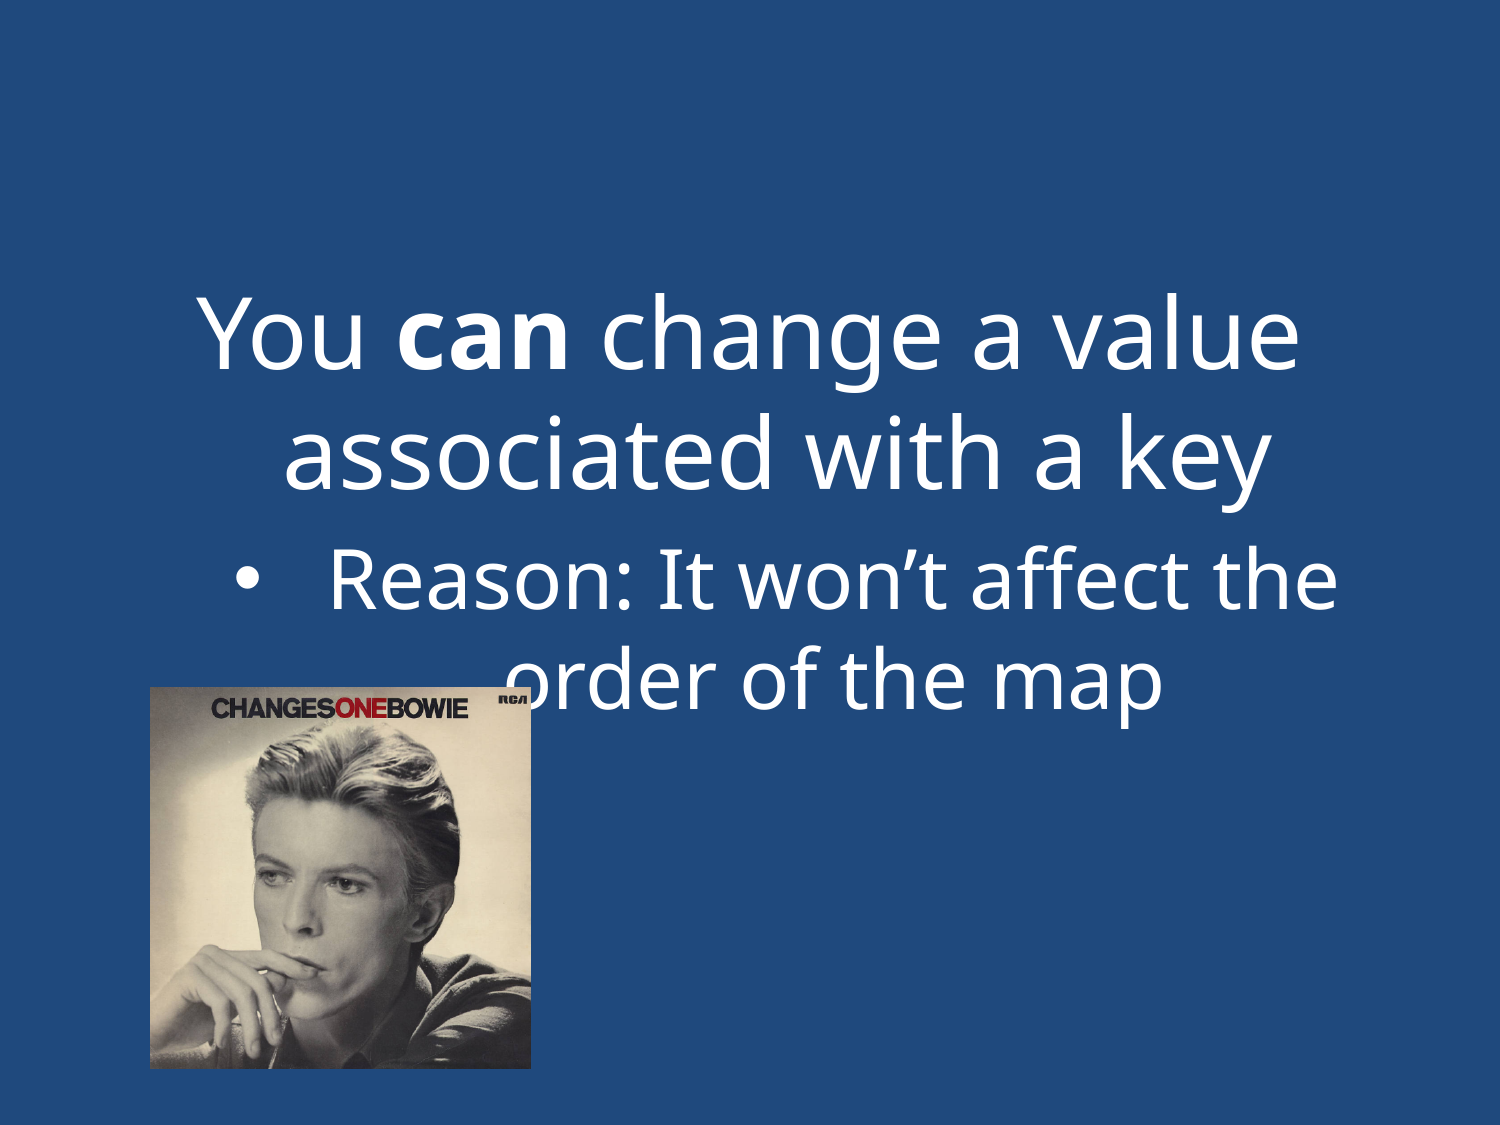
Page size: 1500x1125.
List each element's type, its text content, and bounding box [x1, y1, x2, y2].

list You can change a value associated with a key Reason: It won’t affect the order of the map [75, 262, 1425, 1005]
picture [149, 687, 531, 1070]
